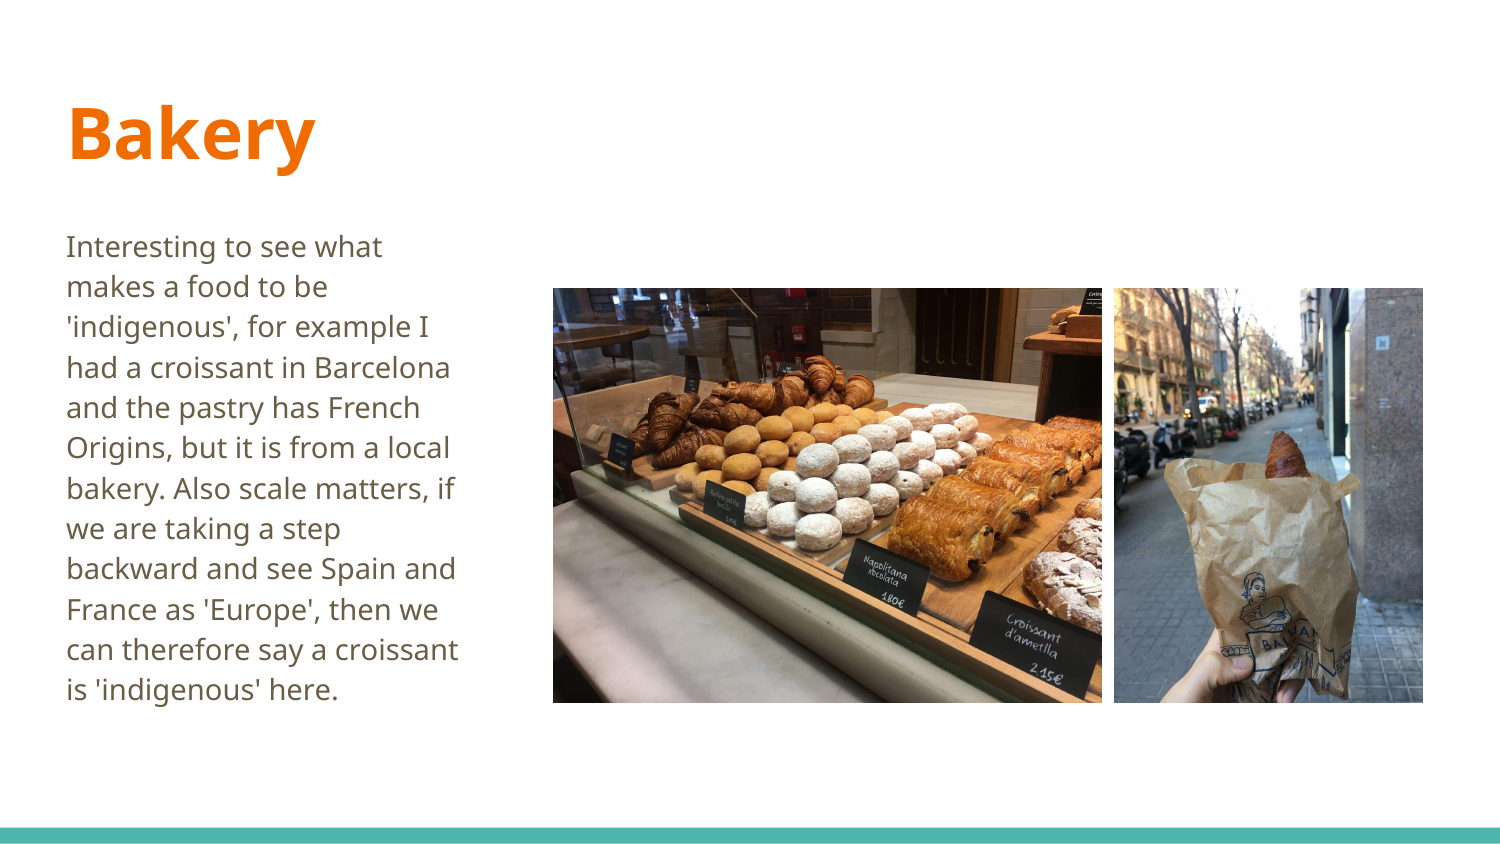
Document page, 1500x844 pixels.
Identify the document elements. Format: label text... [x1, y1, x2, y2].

list Interesting to see what makes a food to be 'indigenous', for example I had a croissant in Barcelona and the pastry has French Origins, but it is from a local bakery. Also scale matters, if we are taking a step backward and see Spain and France as 'Europe', then we can therefore say a croissant is 'indigenous' here. [51, 207, 477, 750]
title Bakery [51, 72, 1449, 189]
picture [1113, 288, 1423, 704]
picture [553, 288, 1102, 704]
